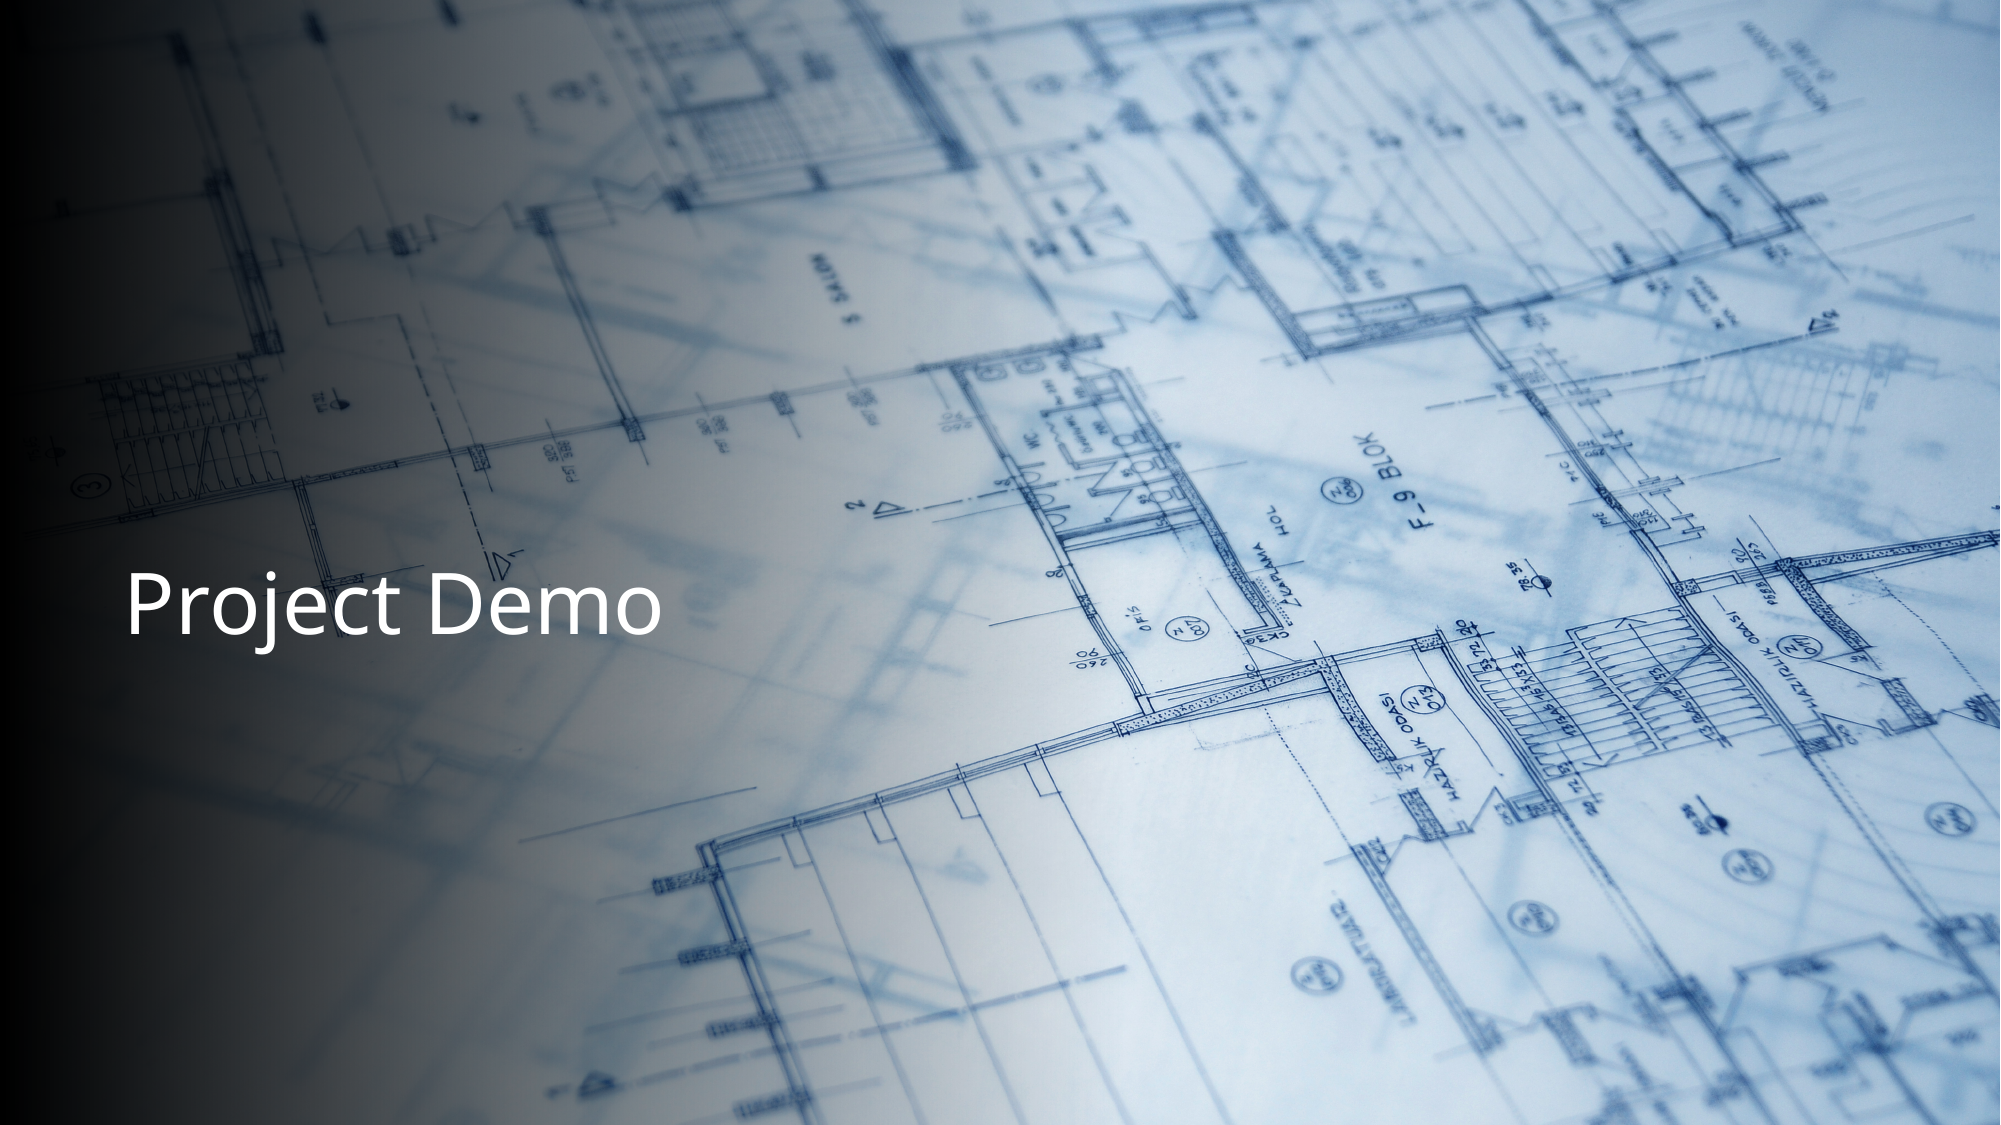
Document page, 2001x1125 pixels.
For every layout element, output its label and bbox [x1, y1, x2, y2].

list [0, 0, 2000, 1125]
